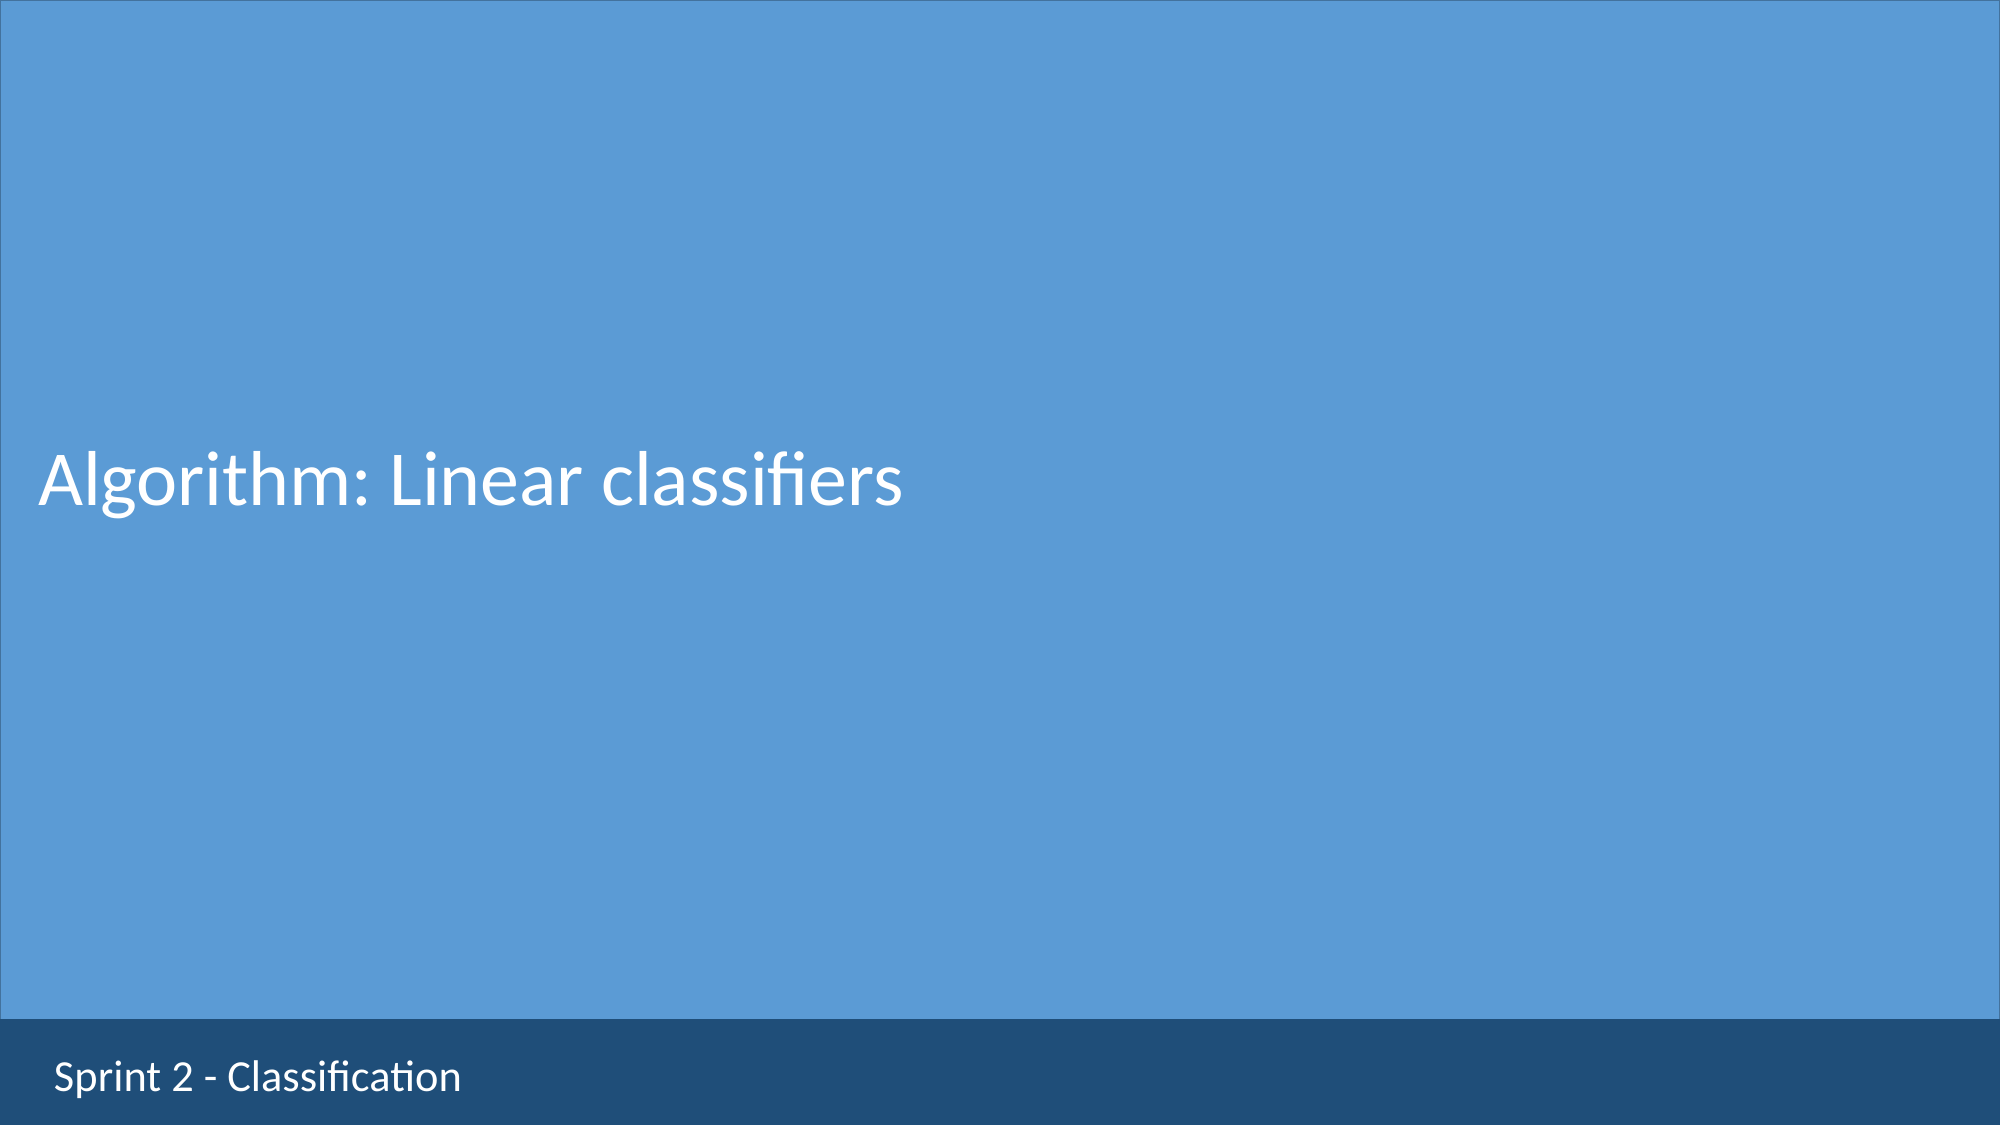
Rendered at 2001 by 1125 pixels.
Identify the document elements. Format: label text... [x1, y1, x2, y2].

text_box [0, 1018, 2000, 1125]
text_box [0, 0, 2000, 1018]
text_box Sprint 2 - Classification [39, 1039, 544, 1108]
text_box Algorithm: Linear classifiers [23, 420, 1824, 563]
